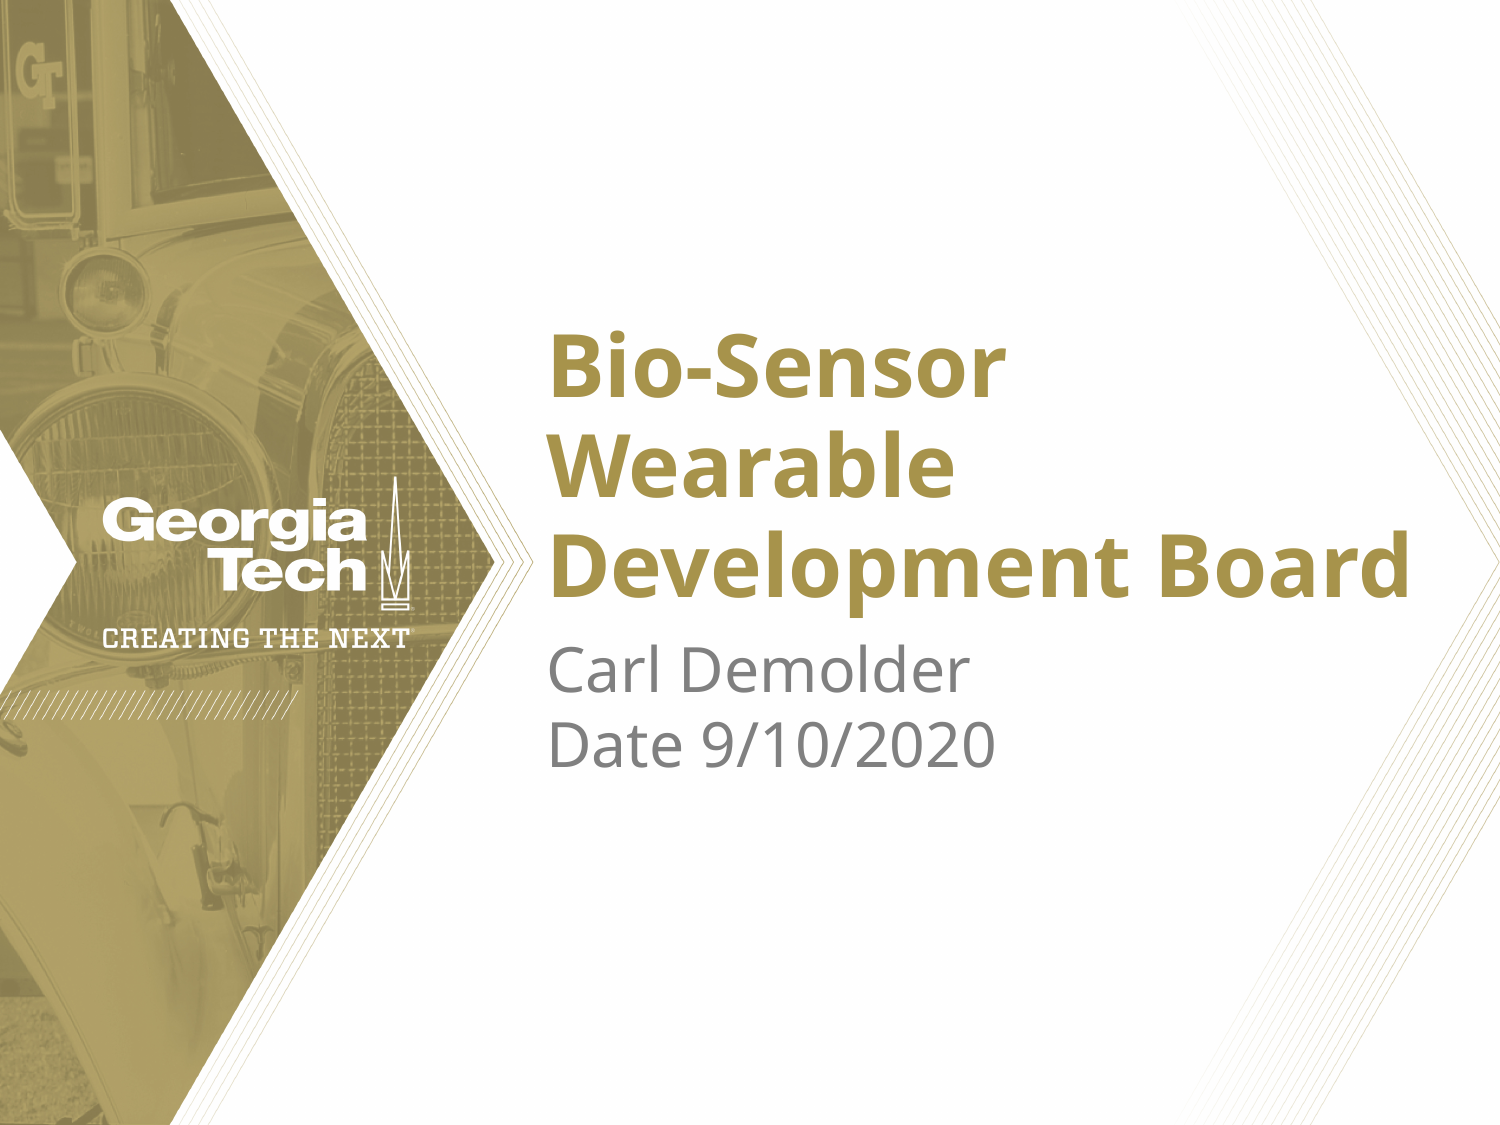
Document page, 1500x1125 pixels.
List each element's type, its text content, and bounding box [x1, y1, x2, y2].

picture [0, 0, 1500, 1125]
subtitle Carl Demolder Date 9/10/2020 [531, 622, 1368, 899]
title Bio-Sensor Wearable Development Board [531, 304, 1454, 623]
